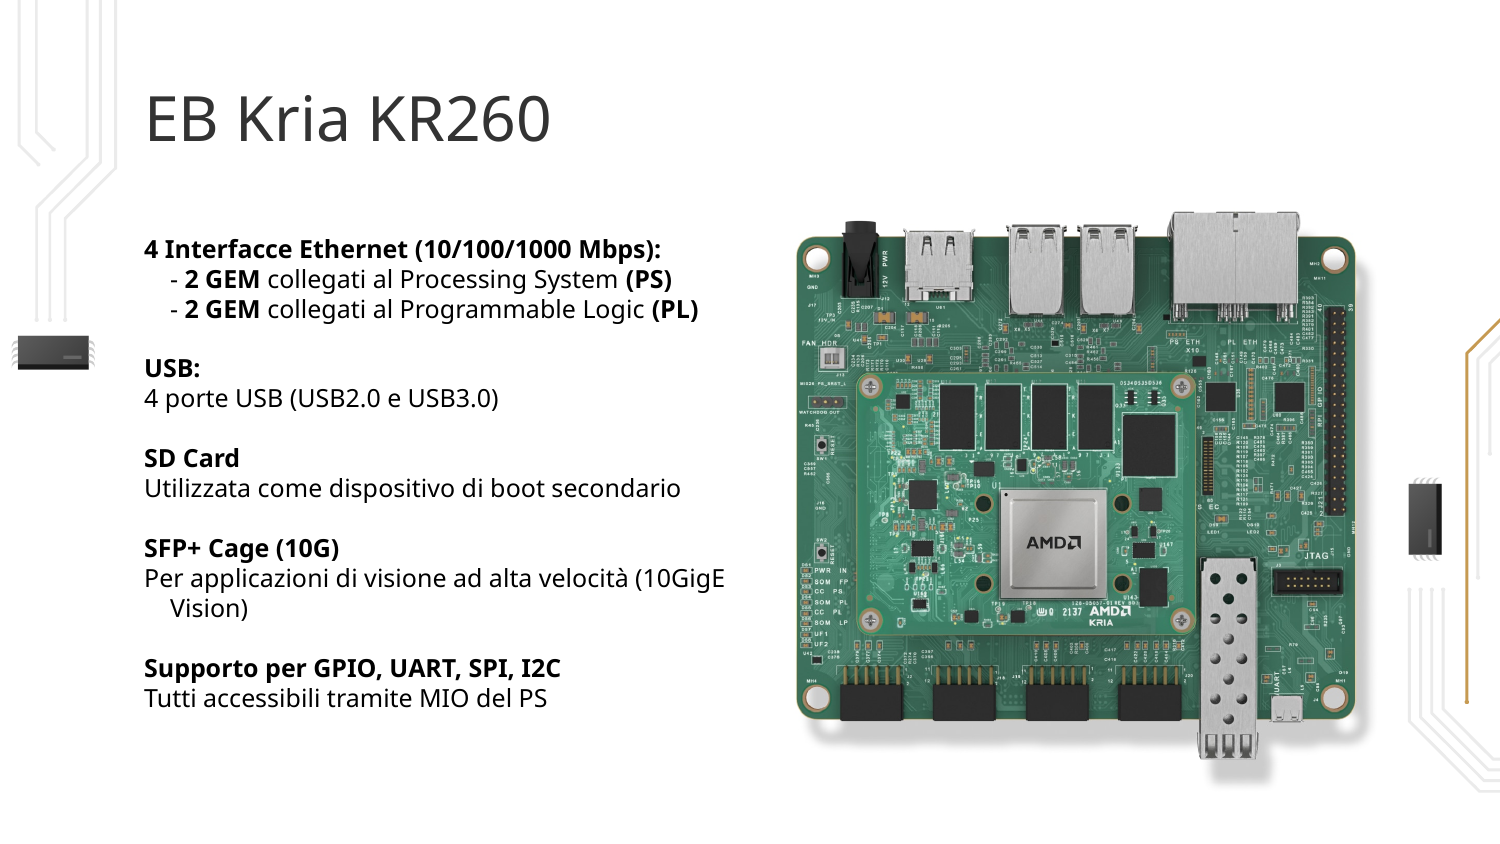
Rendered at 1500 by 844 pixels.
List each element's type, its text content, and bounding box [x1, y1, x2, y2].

picture [11, 335, 95, 370]
text_box 4 Interfacce Ethernet (10/100/1000 Mbps): - 2 GEM collegati al Processing System (PS) - 2 GEM collegati al Programmable Logic (PL) USB: 4 porte USB (USB2.0 e USB3.0) SD Card Utilizzata come dispositivo di boot secondario SFP+ Cage (10G) Per applicazioni di visione ad alta velocità (10GigE Vision) Supporto per GPIO, UART, SPI, I2C Tutti accessibili tramite MIO del PS [129, 158, 774, 801]
picture [1409, 478, 1442, 561]
title EB Kria KR260 [129, 64, 1393, 159]
picture [764, 174, 1387, 796]
